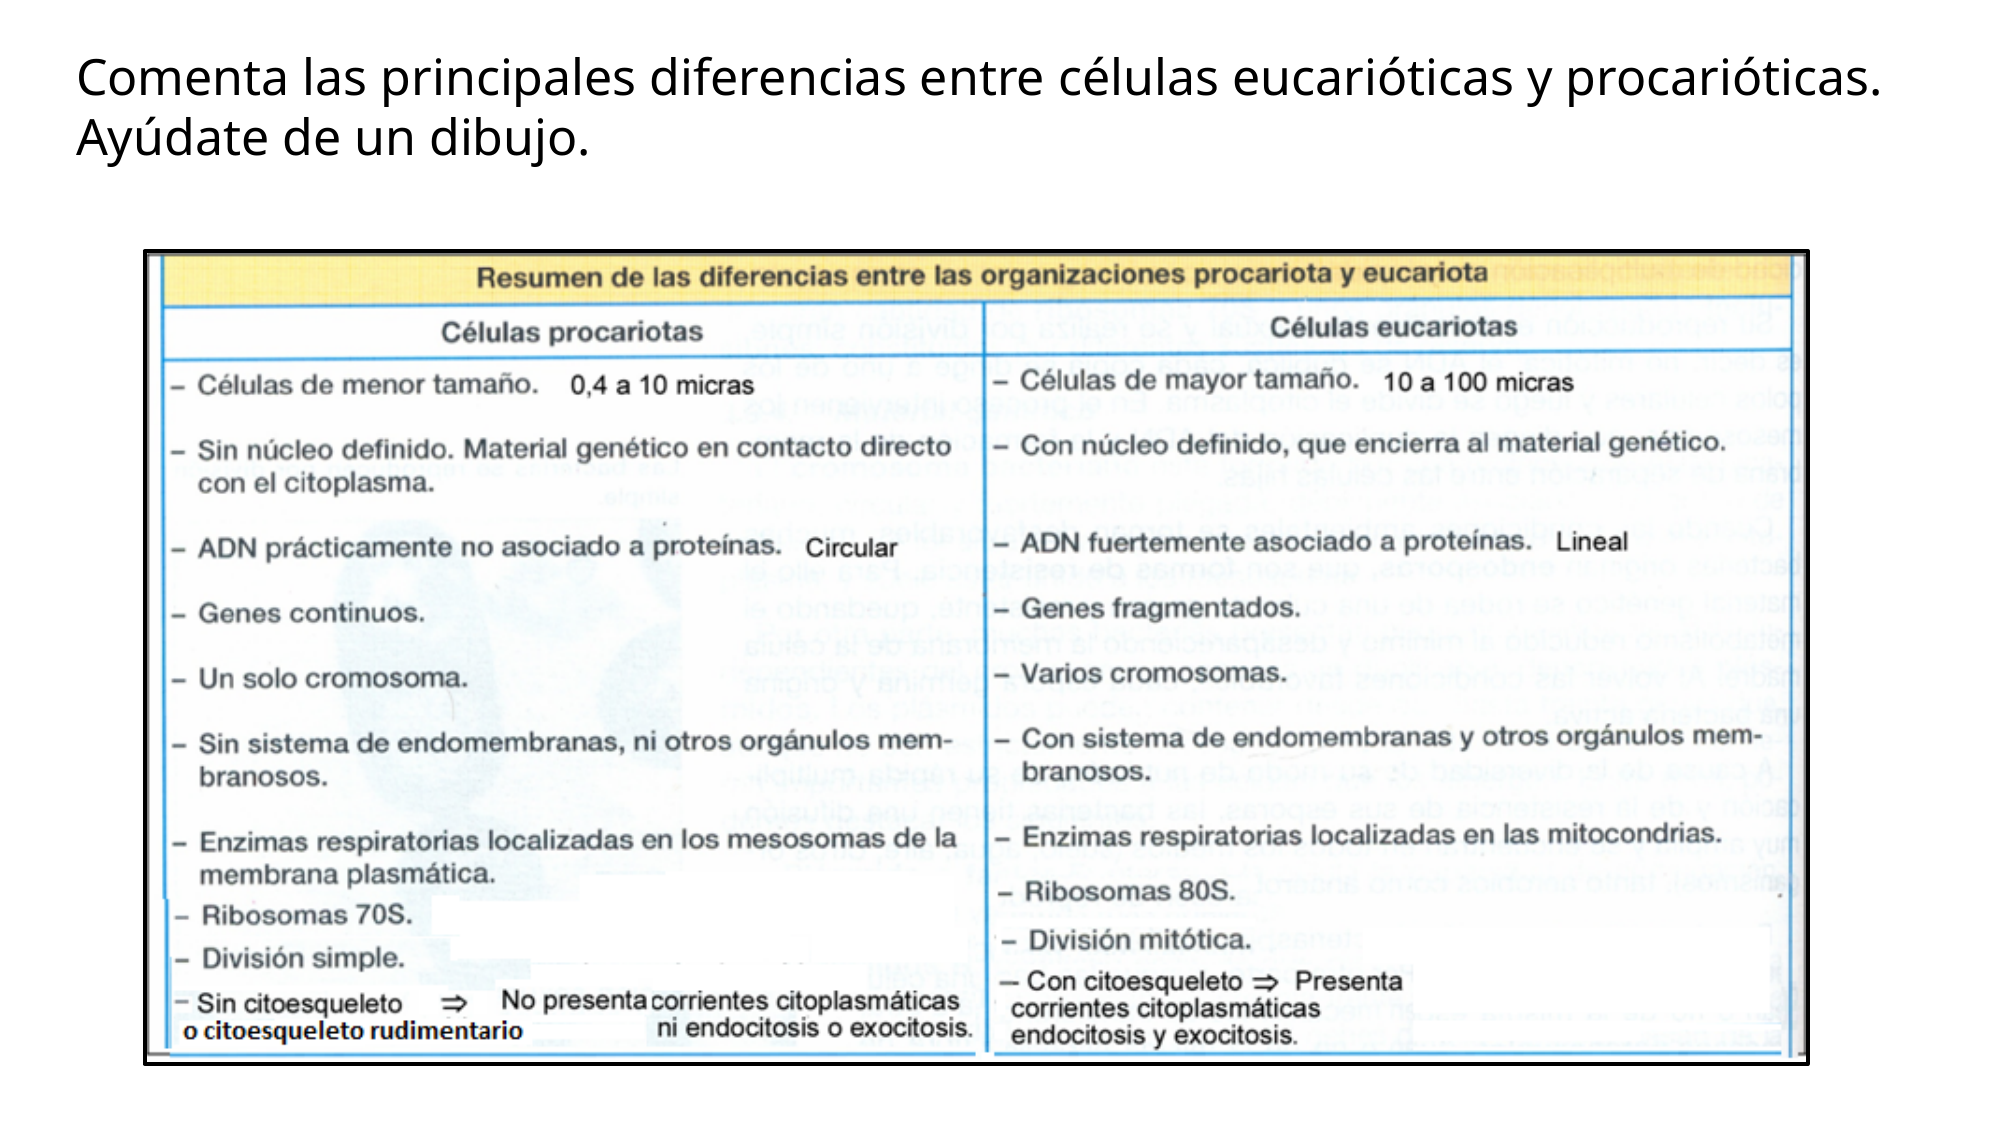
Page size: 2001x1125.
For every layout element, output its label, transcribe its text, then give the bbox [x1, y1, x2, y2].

text_box Comenta las principales diferencias entre células eucarióticas y procarióticas. Ayúdate de un dibujo. [61, 37, 1960, 223]
picture [146, 252, 1806, 1063]
